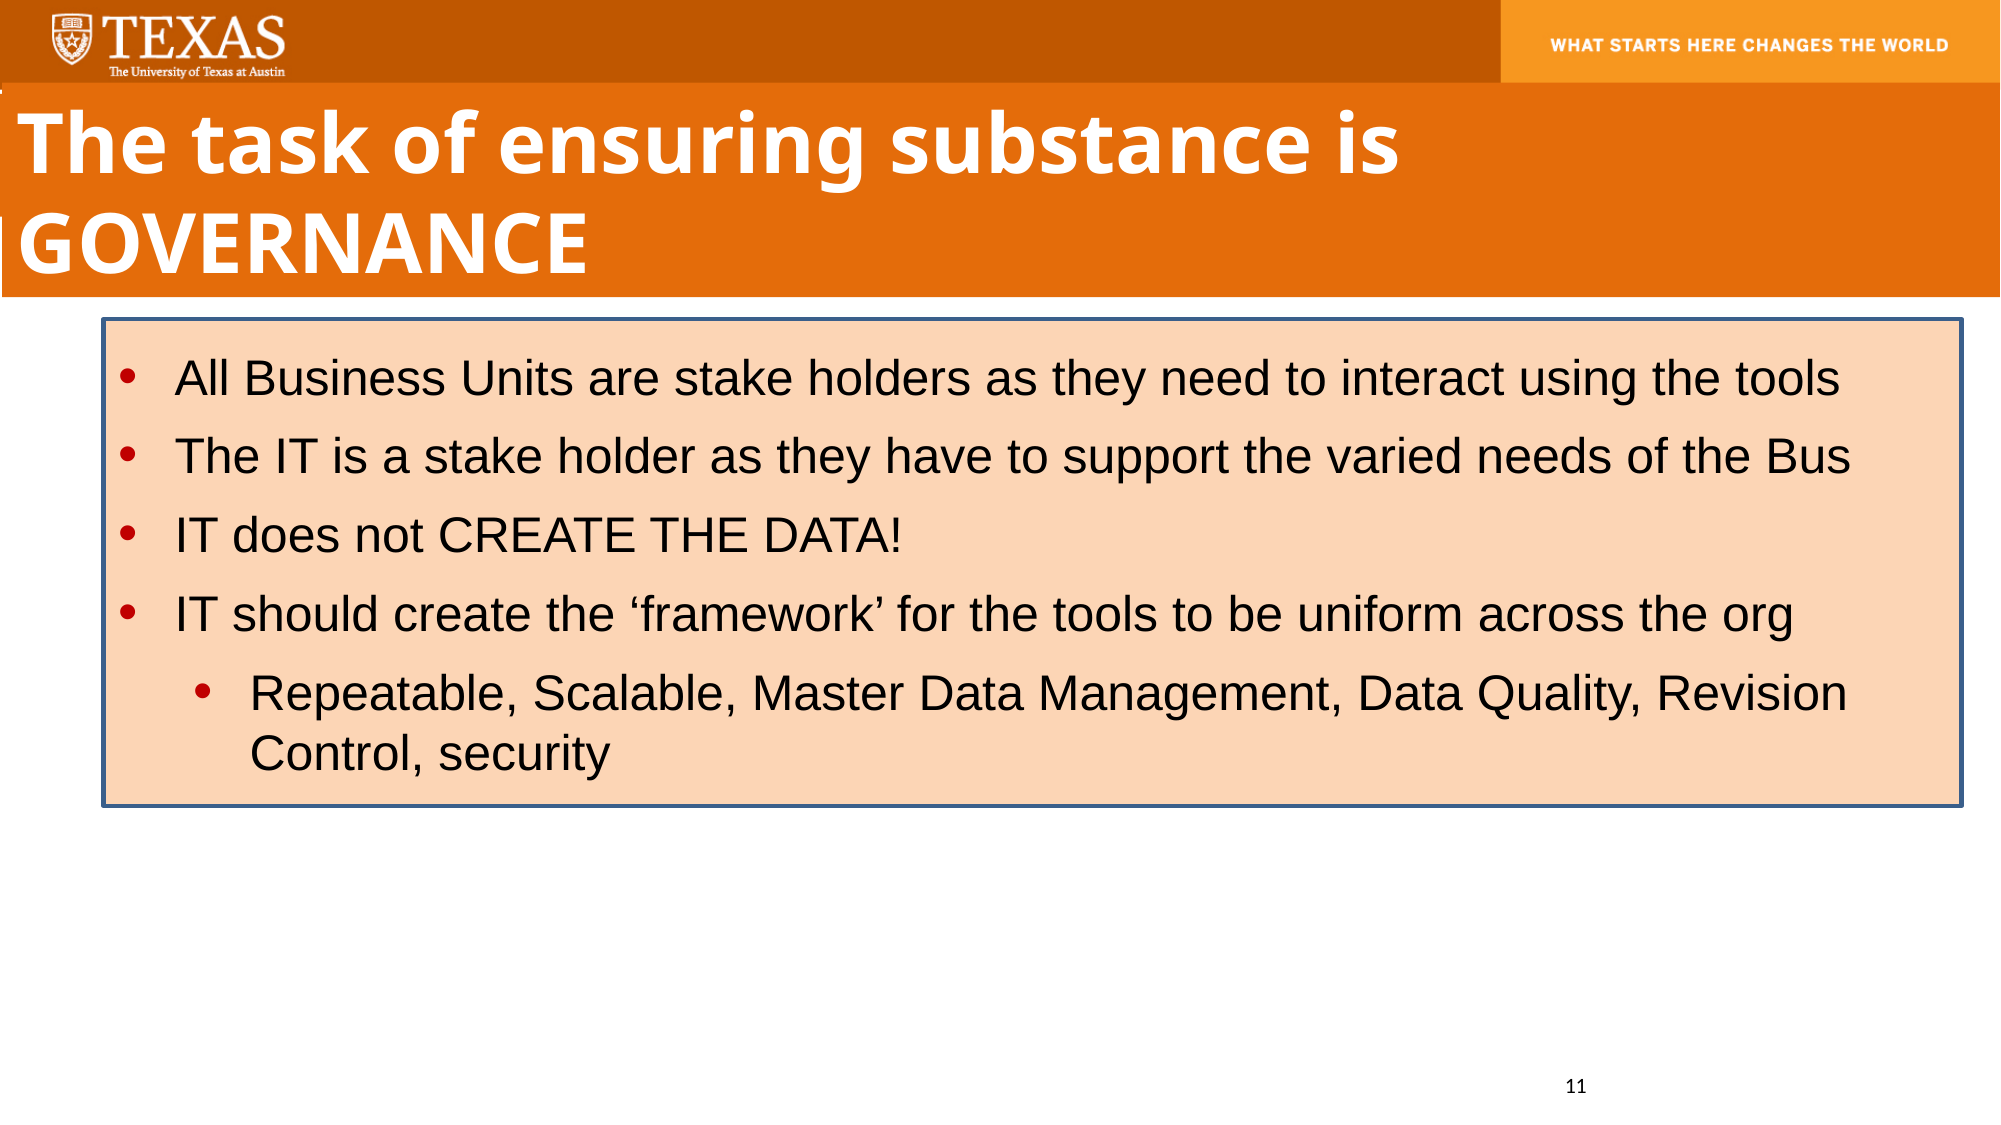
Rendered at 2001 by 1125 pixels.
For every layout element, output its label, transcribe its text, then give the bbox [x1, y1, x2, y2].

text_box All Business Units are stake holders as they need to interact using the tools The IT is a stake holder as they have to support the varied needs of the Bus IT does not CREATE THE DATA! IT should create the ‘framework’ for the tools to be uniform across the org Repeatable, Scalable, Master Data Management, Data Quality, Revision Control, security [101, 317, 1964, 808]
slide_number 11 [1550, 1064, 2000, 1124]
text_box The task of ensuring substance is GOVERNANCE [2, 82, 2000, 298]
picture [0, 0, 2001, 1125]
